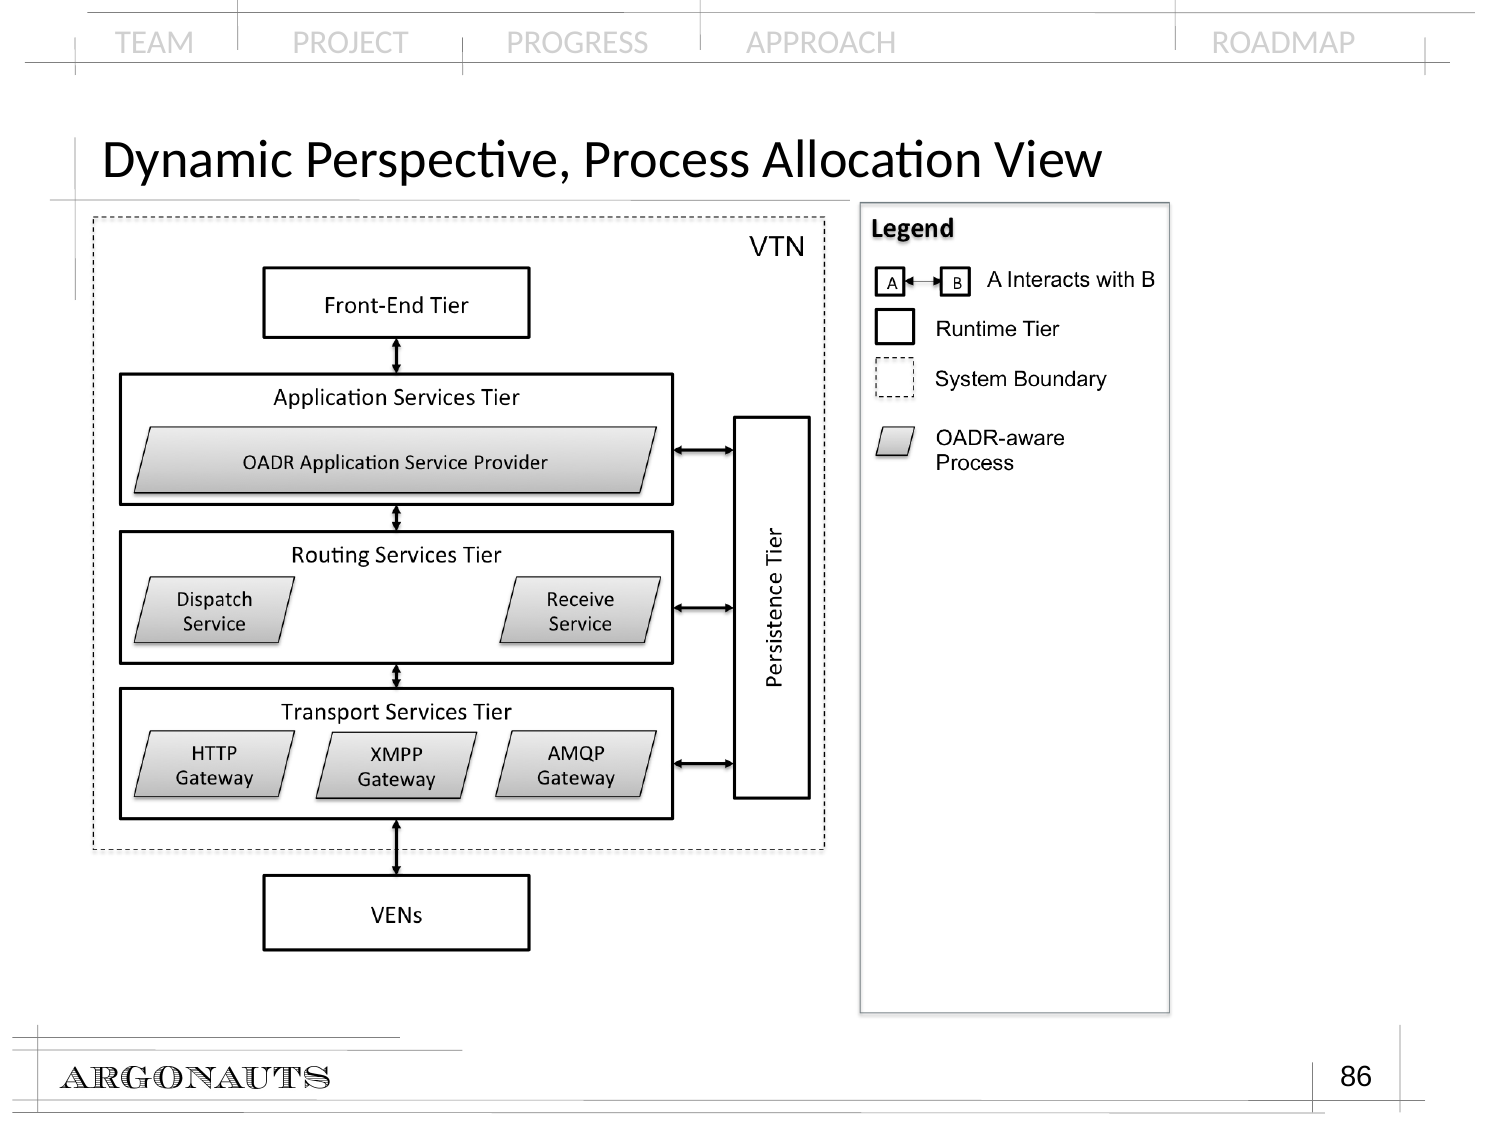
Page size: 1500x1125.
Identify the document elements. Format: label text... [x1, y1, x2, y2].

slide_number 86 [1074, 1050, 1388, 1125]
title Dynamic Perspective, Process Allocation View [87, 112, 1413, 200]
picture [87, 199, 1176, 1021]
picture [50, 1055, 350, 1099]
